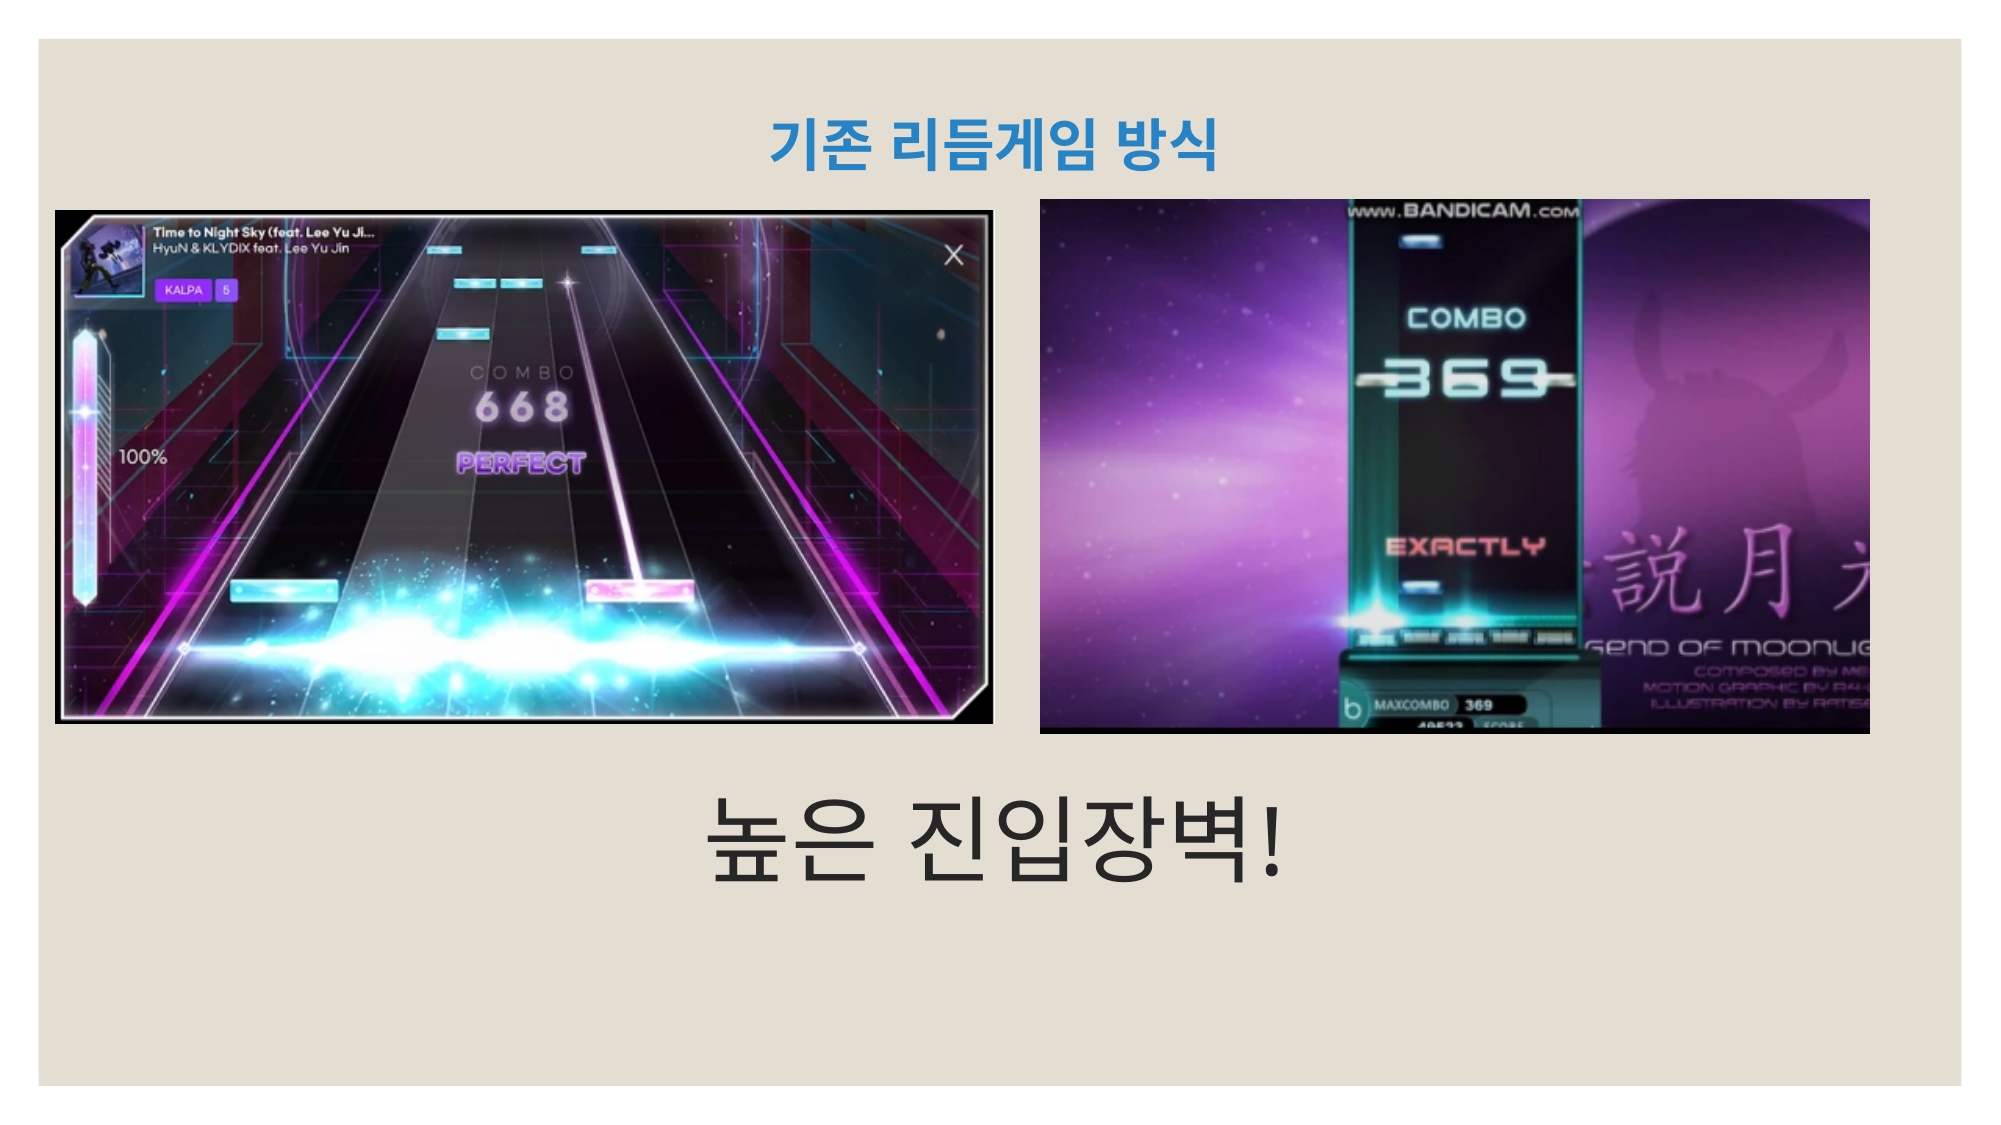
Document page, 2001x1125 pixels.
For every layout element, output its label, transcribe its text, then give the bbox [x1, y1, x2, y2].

picture [55, 210, 995, 724]
text_box 기존 리듬게임 방식 높은 진입장벽! [73, 99, 1916, 1037]
picture [1040, 199, 1870, 734]
